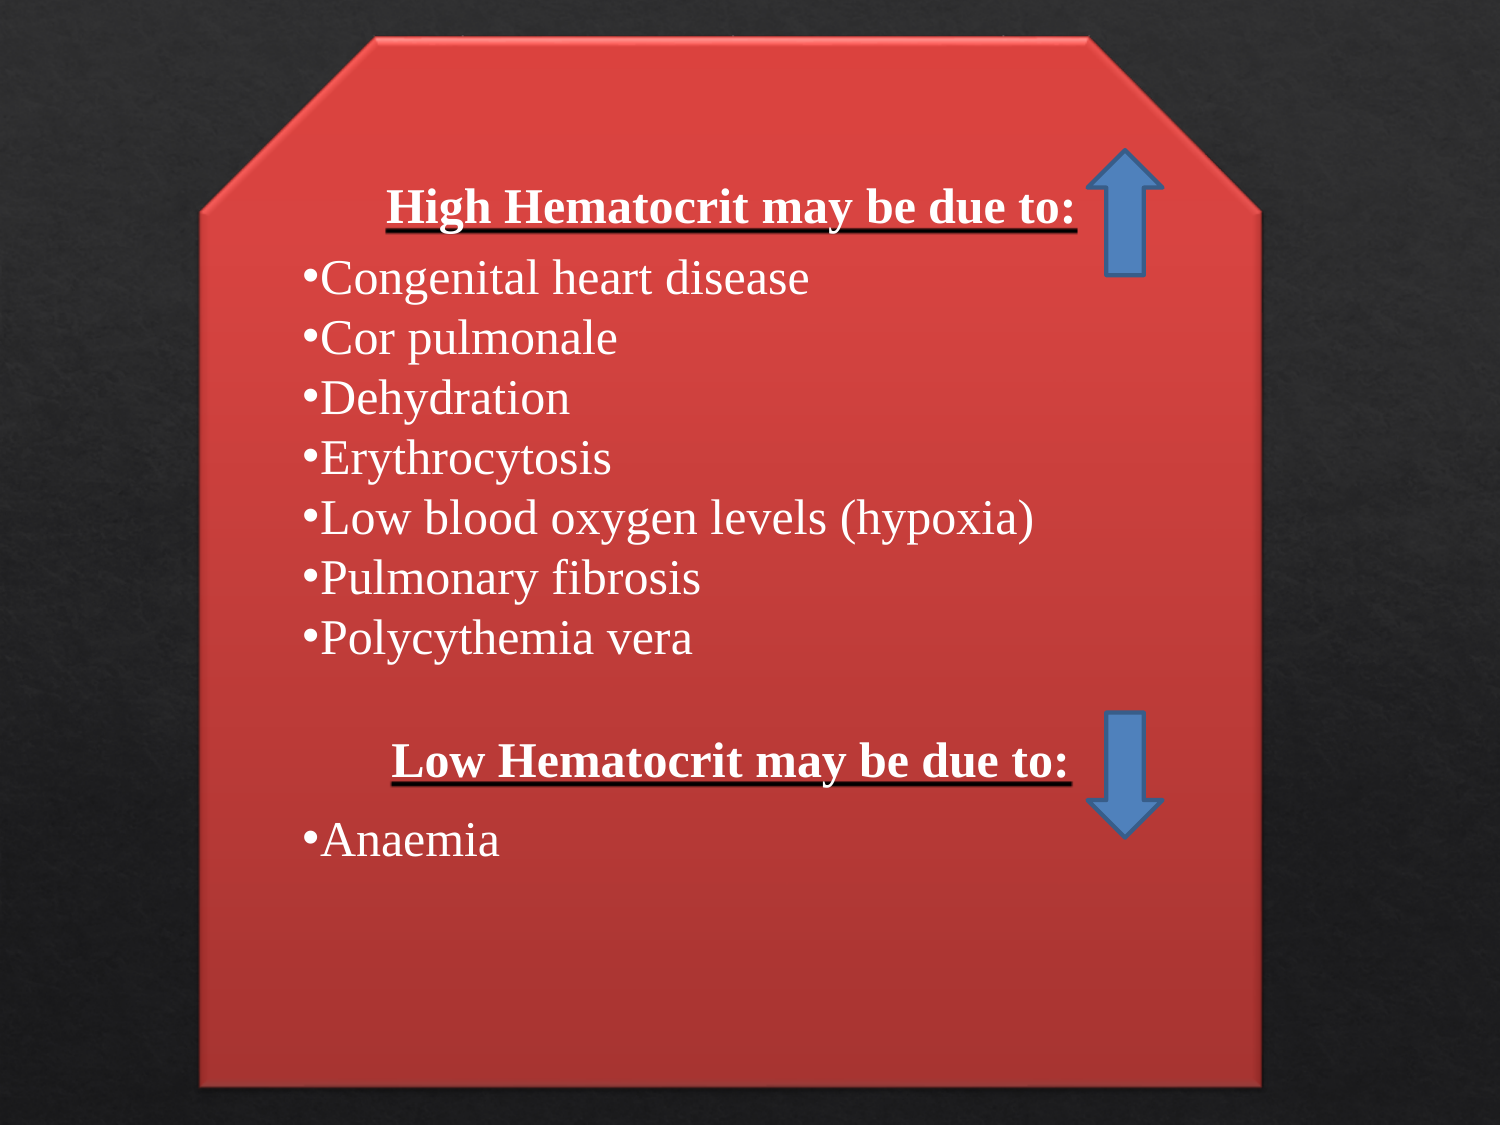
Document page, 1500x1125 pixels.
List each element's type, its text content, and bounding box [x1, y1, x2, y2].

text_box High Hematocrit may be due to: Congenital heart disease Cor pulmonale Dehydration Erythrocytosis Low blood oxygen levels (hypoxia) Pulmonary fibrosis Polycythemia vera Low Hematocrit may be due to: Anaemia [300, 160, 1079, 867]
text_box [192, 33, 1270, 1099]
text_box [1085, 147, 1165, 840]
